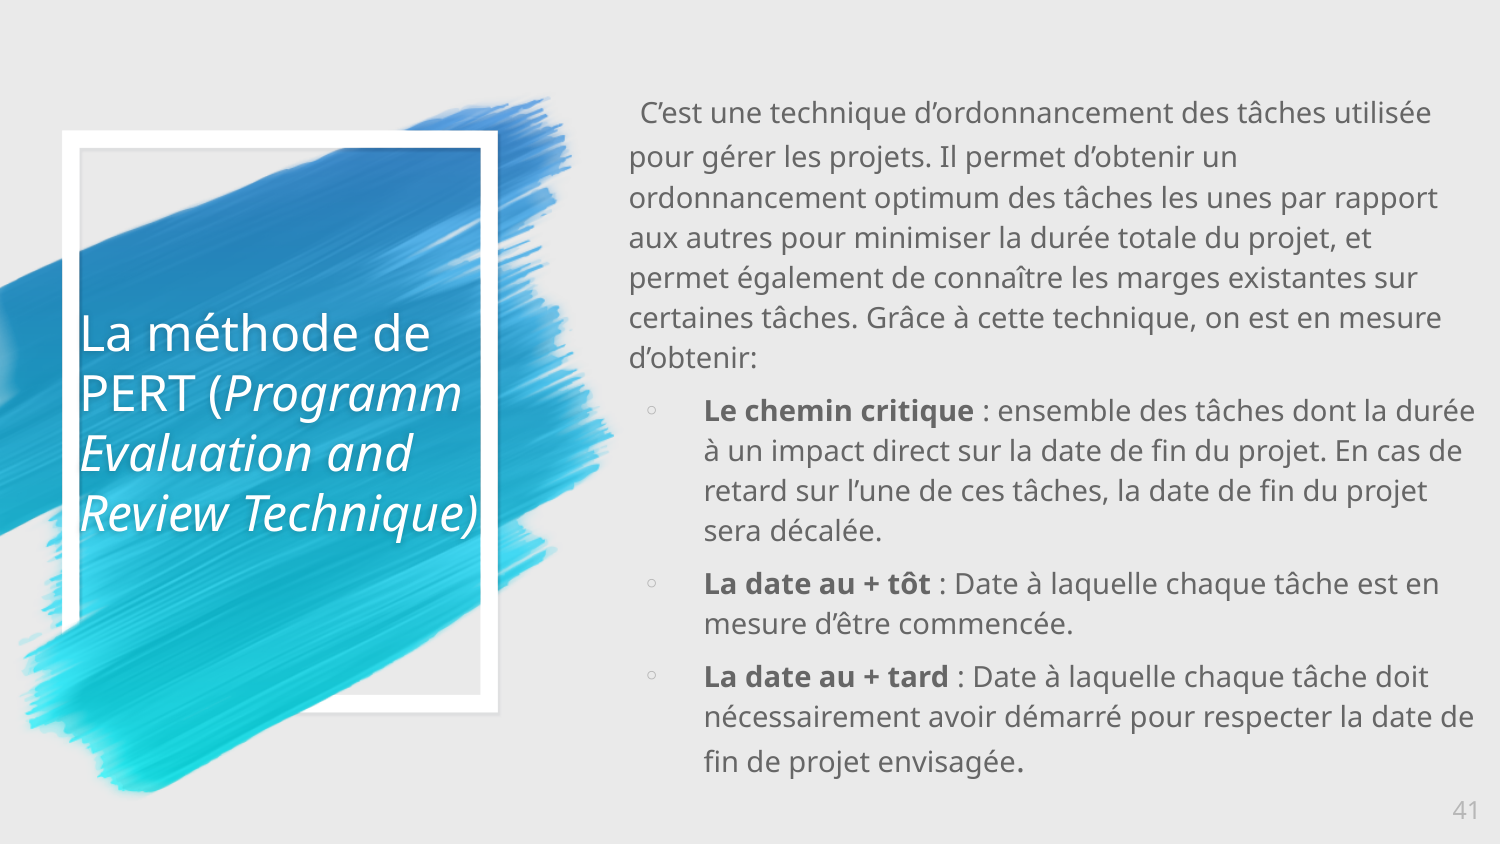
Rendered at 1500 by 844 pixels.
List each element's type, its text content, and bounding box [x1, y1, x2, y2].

picture [0, 0, 1500, 844]
title La méthode de PERT (Programm Evaluation and Review Technique) [79, 148, 489, 695]
slide_number 41 [1391, 779, 1482, 844]
list C’est une technique d’ordonnancement des tâches utilisée pour gérer les projets. Il permet d’obtenir un ordonnancement optimum des tâches les unes par rapport aux autres pour minimiser la durée totale du projet, et permet également de connaître les marges existantes sur certaines tâches. Grâce à cette technique, on est en mesure d’obtenir: Le chemin critique : ensemble des tâches dont la durée à un impact direct sur la date de fin du projet. En cas de retard sur l’une de ces tâches, la date de fin du projet sera décalée. La date au + tôt : Date à laquelle chaque tâche est en mesure d’être commencée. La date au + tard : Date à laquelle chaque tâche doit nécessairement avoir démarré pour respecter la date de fin de projet envisagée. [628, 83, 1480, 761]
